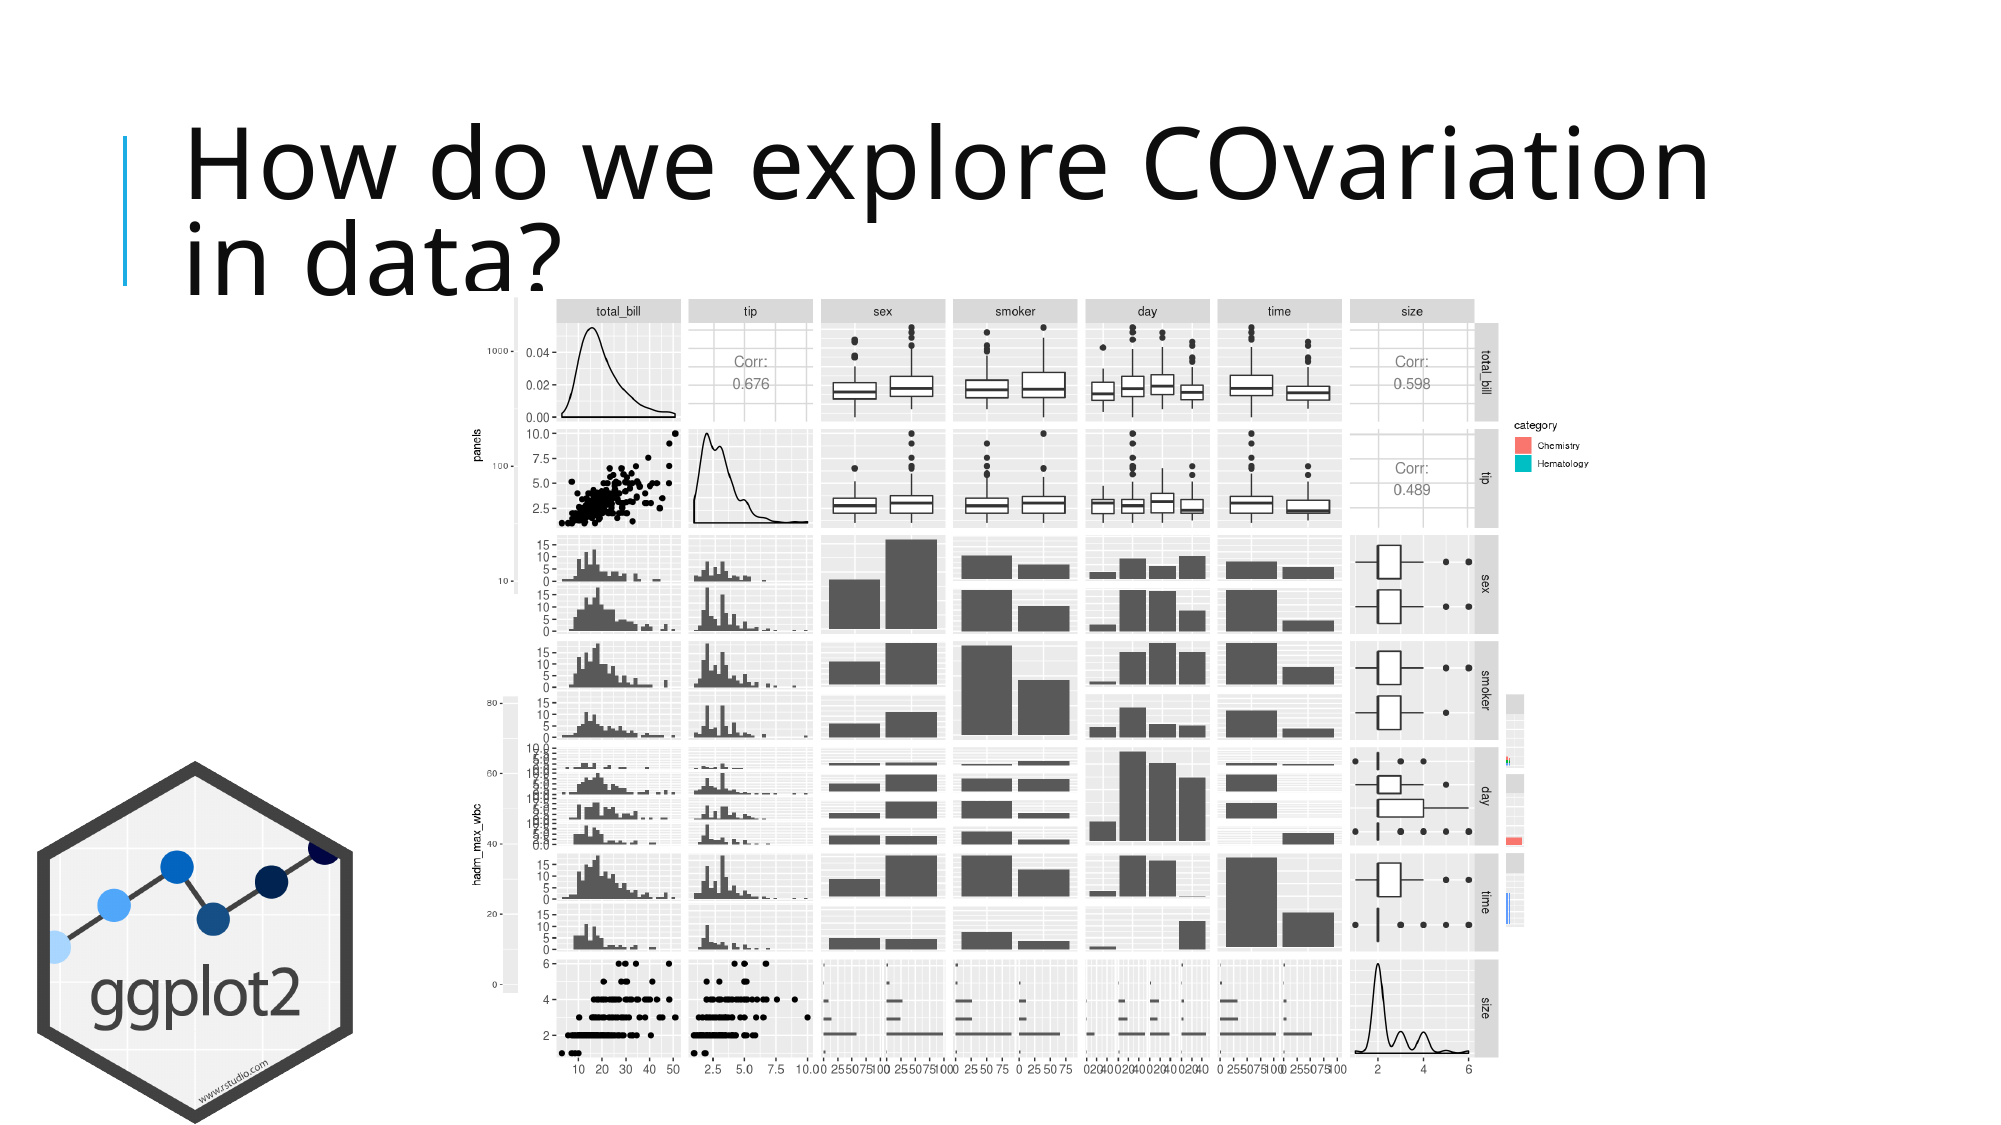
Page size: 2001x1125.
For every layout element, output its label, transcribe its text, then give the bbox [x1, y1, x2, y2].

picture [37, 760, 353, 1125]
picture [465, 290, 1600, 1081]
title How do we explore COvariation in data? [168, 96, 1763, 342]
